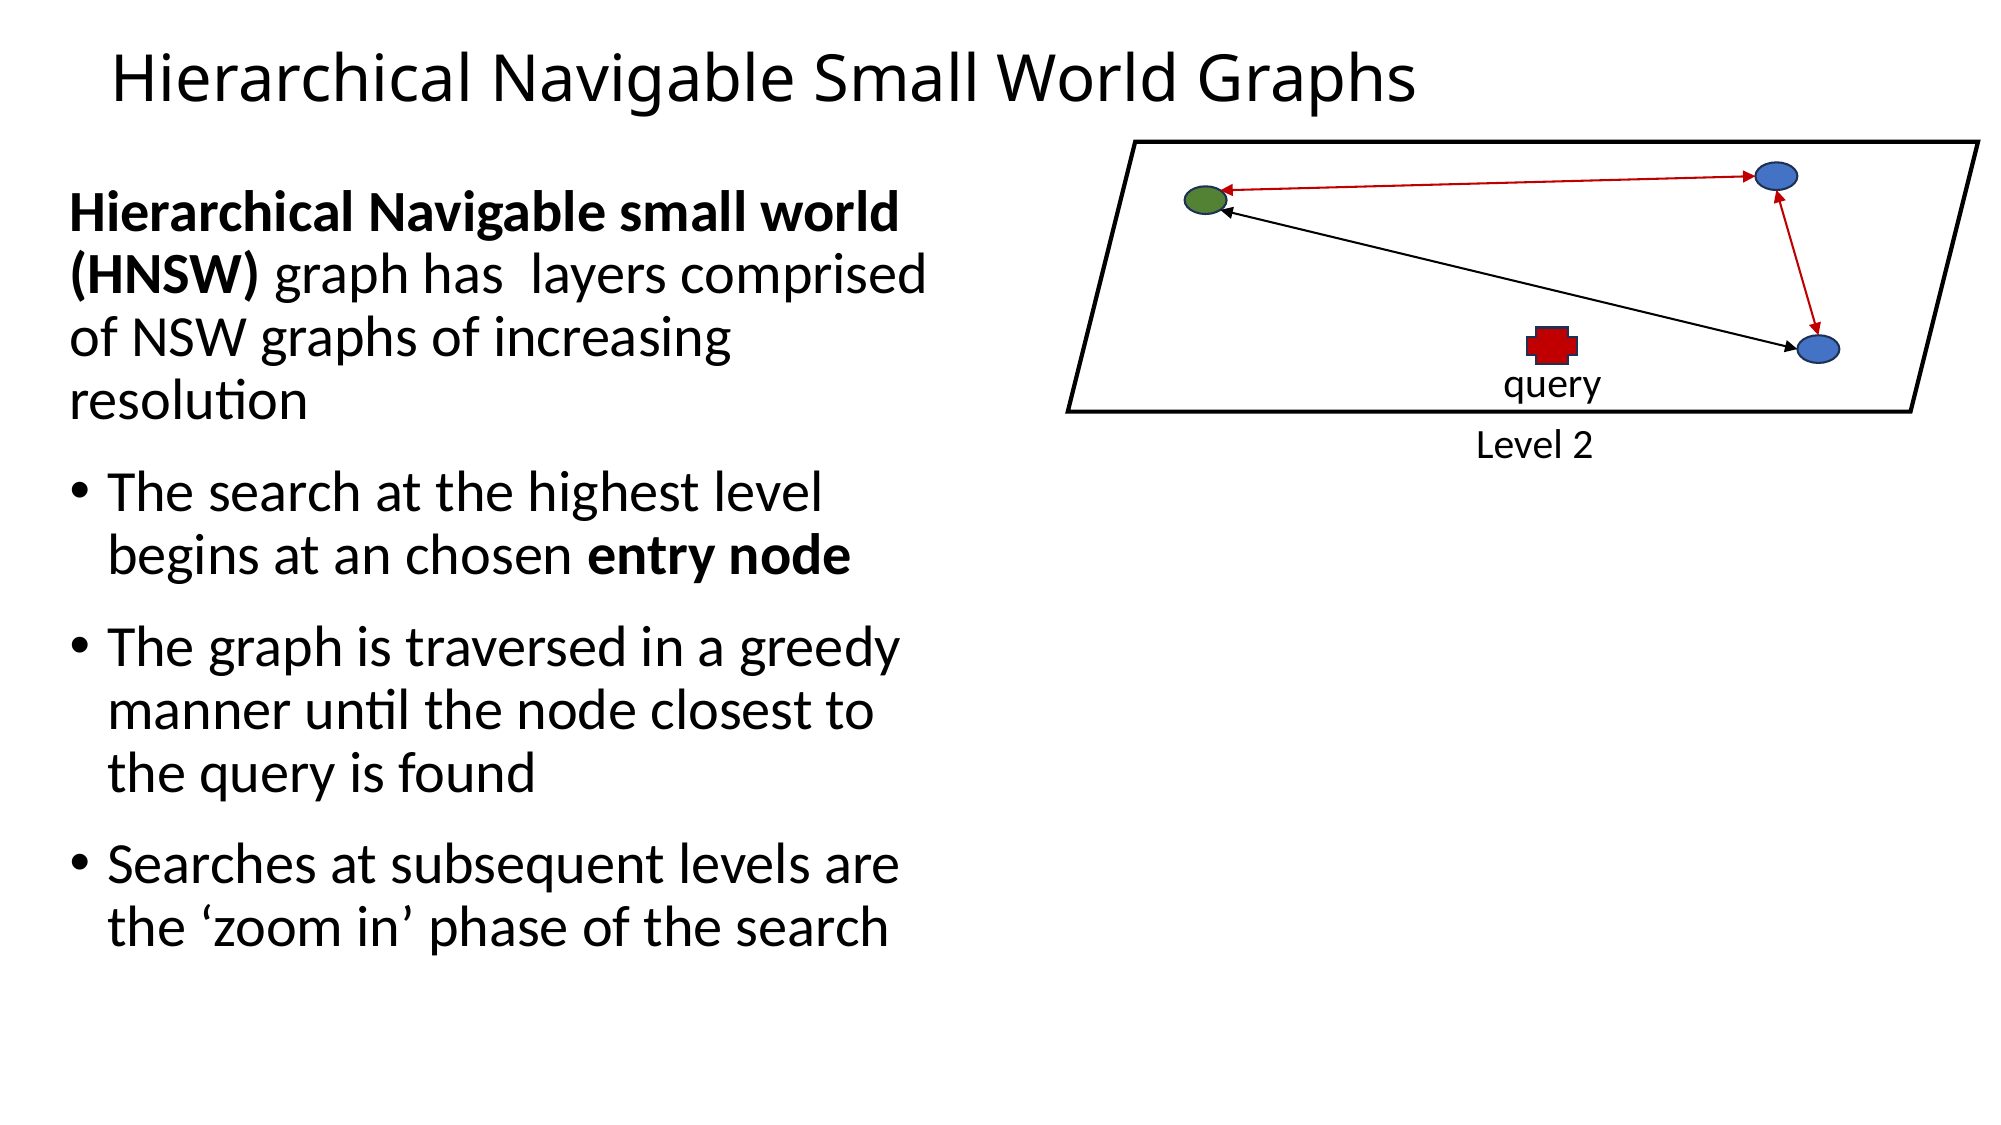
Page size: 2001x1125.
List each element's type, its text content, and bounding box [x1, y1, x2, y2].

text_box [1183, 185, 1228, 216]
text_box query [1481, 350, 1624, 409]
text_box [1220, 176, 1756, 191]
text_box Level 2 [1367, 409, 1703, 475]
text_box [1754, 161, 1799, 192]
text_box [1066, 140, 1980, 413]
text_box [1220, 209, 1798, 350]
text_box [1776, 190, 1819, 336]
title Hierarchical Navigable Small World Graphs [95, 36, 1821, 124]
text_box [1796, 334, 1841, 364]
